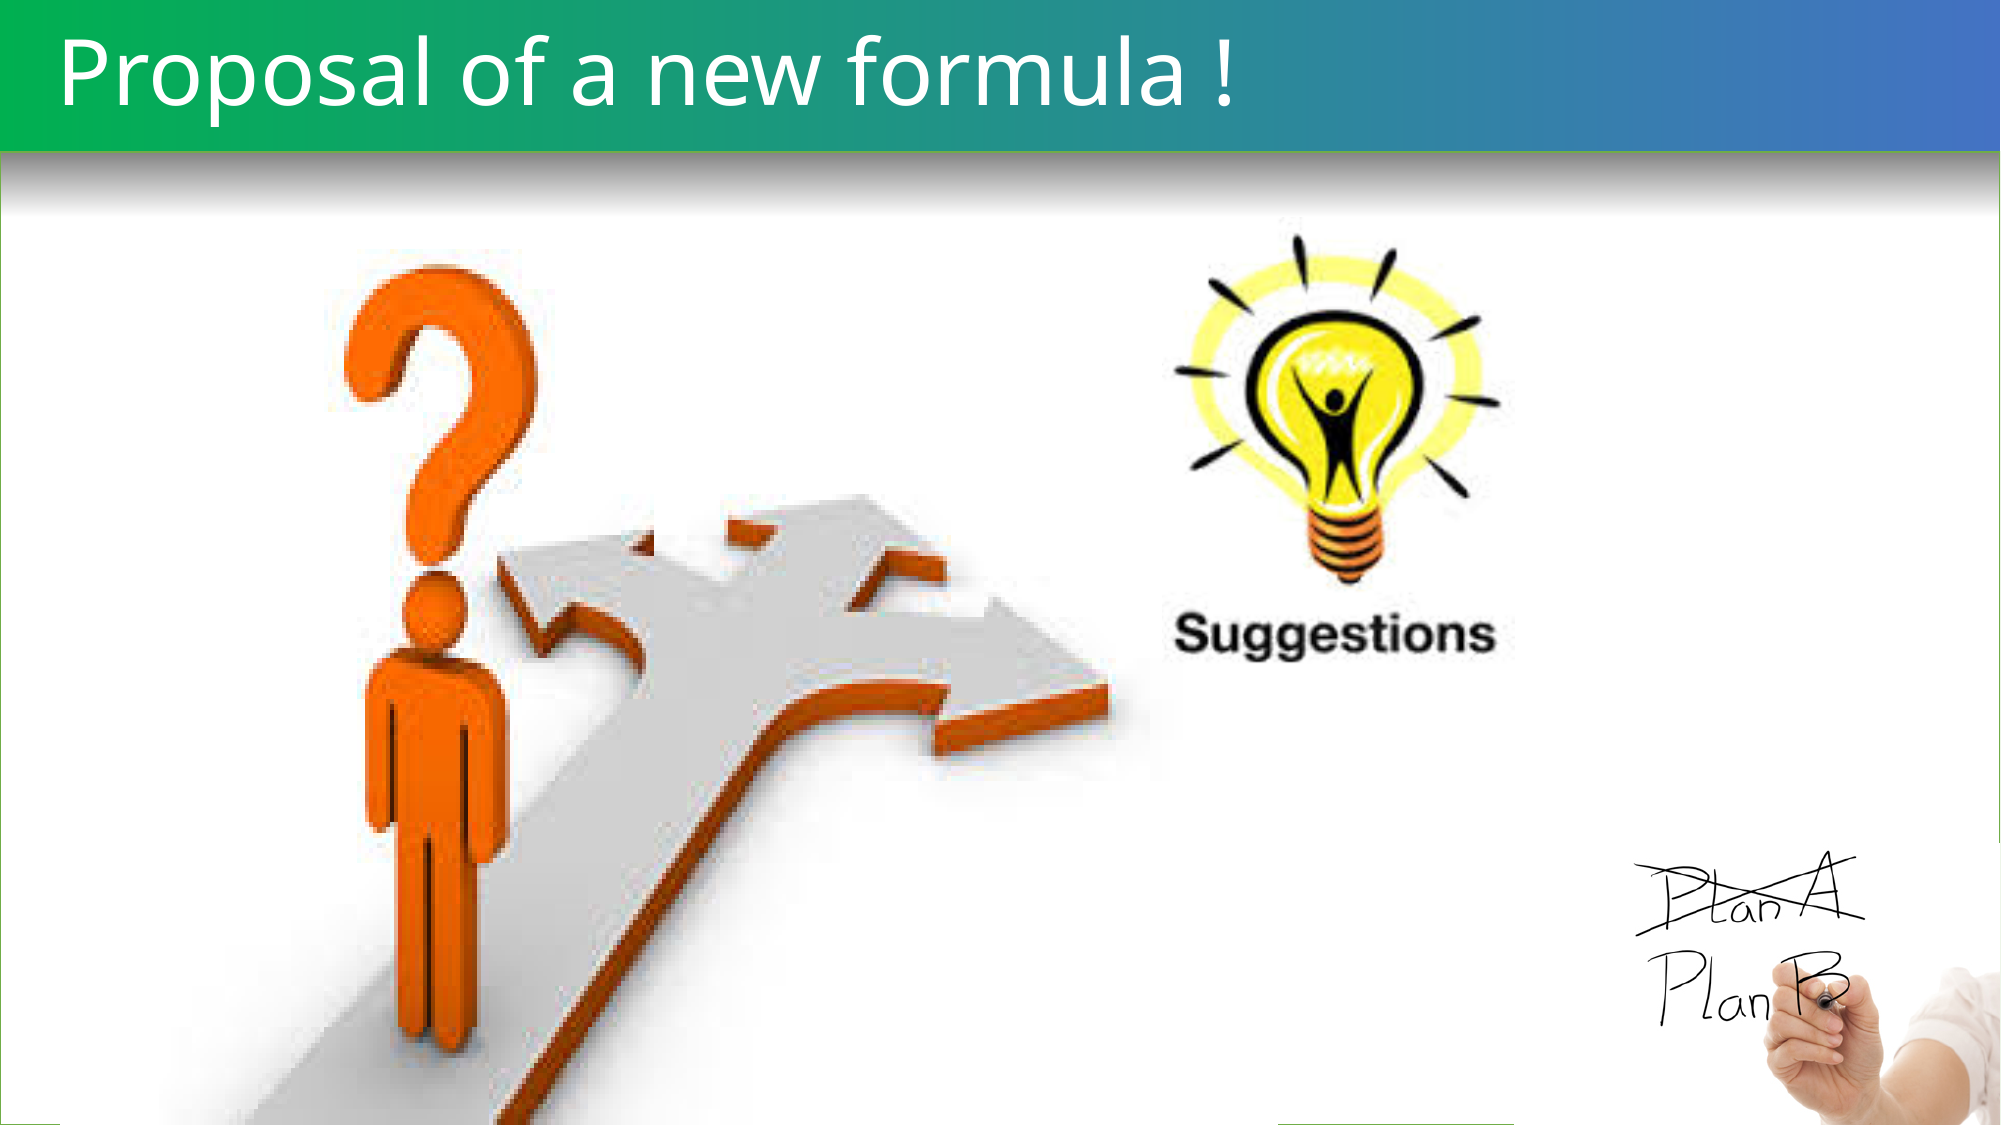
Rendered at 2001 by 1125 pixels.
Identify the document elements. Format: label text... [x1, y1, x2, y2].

picture [60, 217, 1515, 1125]
picture [1514, 843, 2000, 1125]
title Proposal of a new formula ! [41, 0, 1955, 152]
